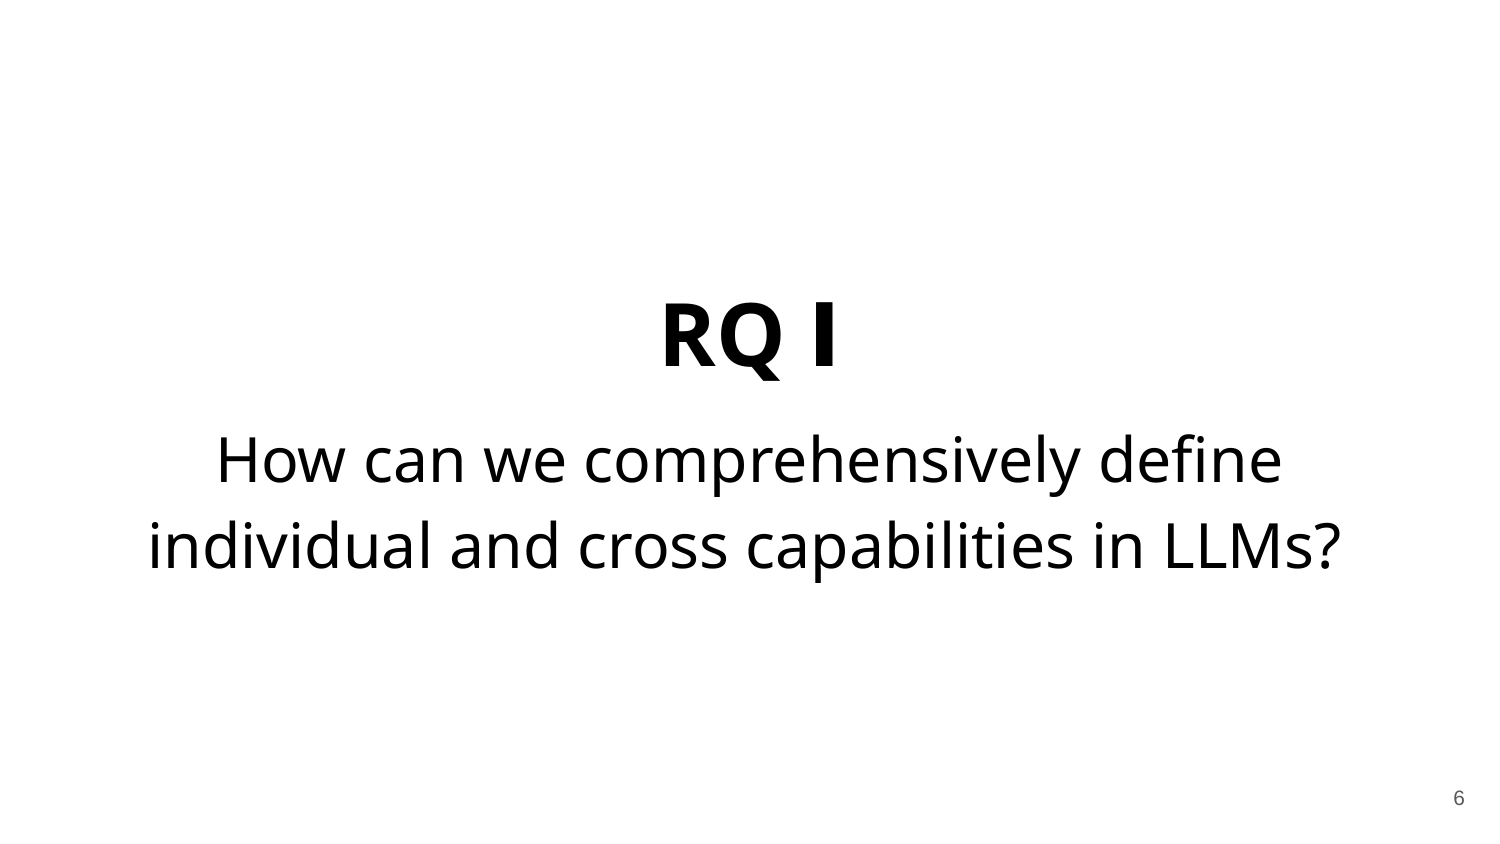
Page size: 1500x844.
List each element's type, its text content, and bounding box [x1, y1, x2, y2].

list RQ Ⅰ How can we comprehensively define individual and cross capabilities in LLMs? [132, 168, 1368, 676]
slide_number ‹#› [1389, 764, 1480, 830]
